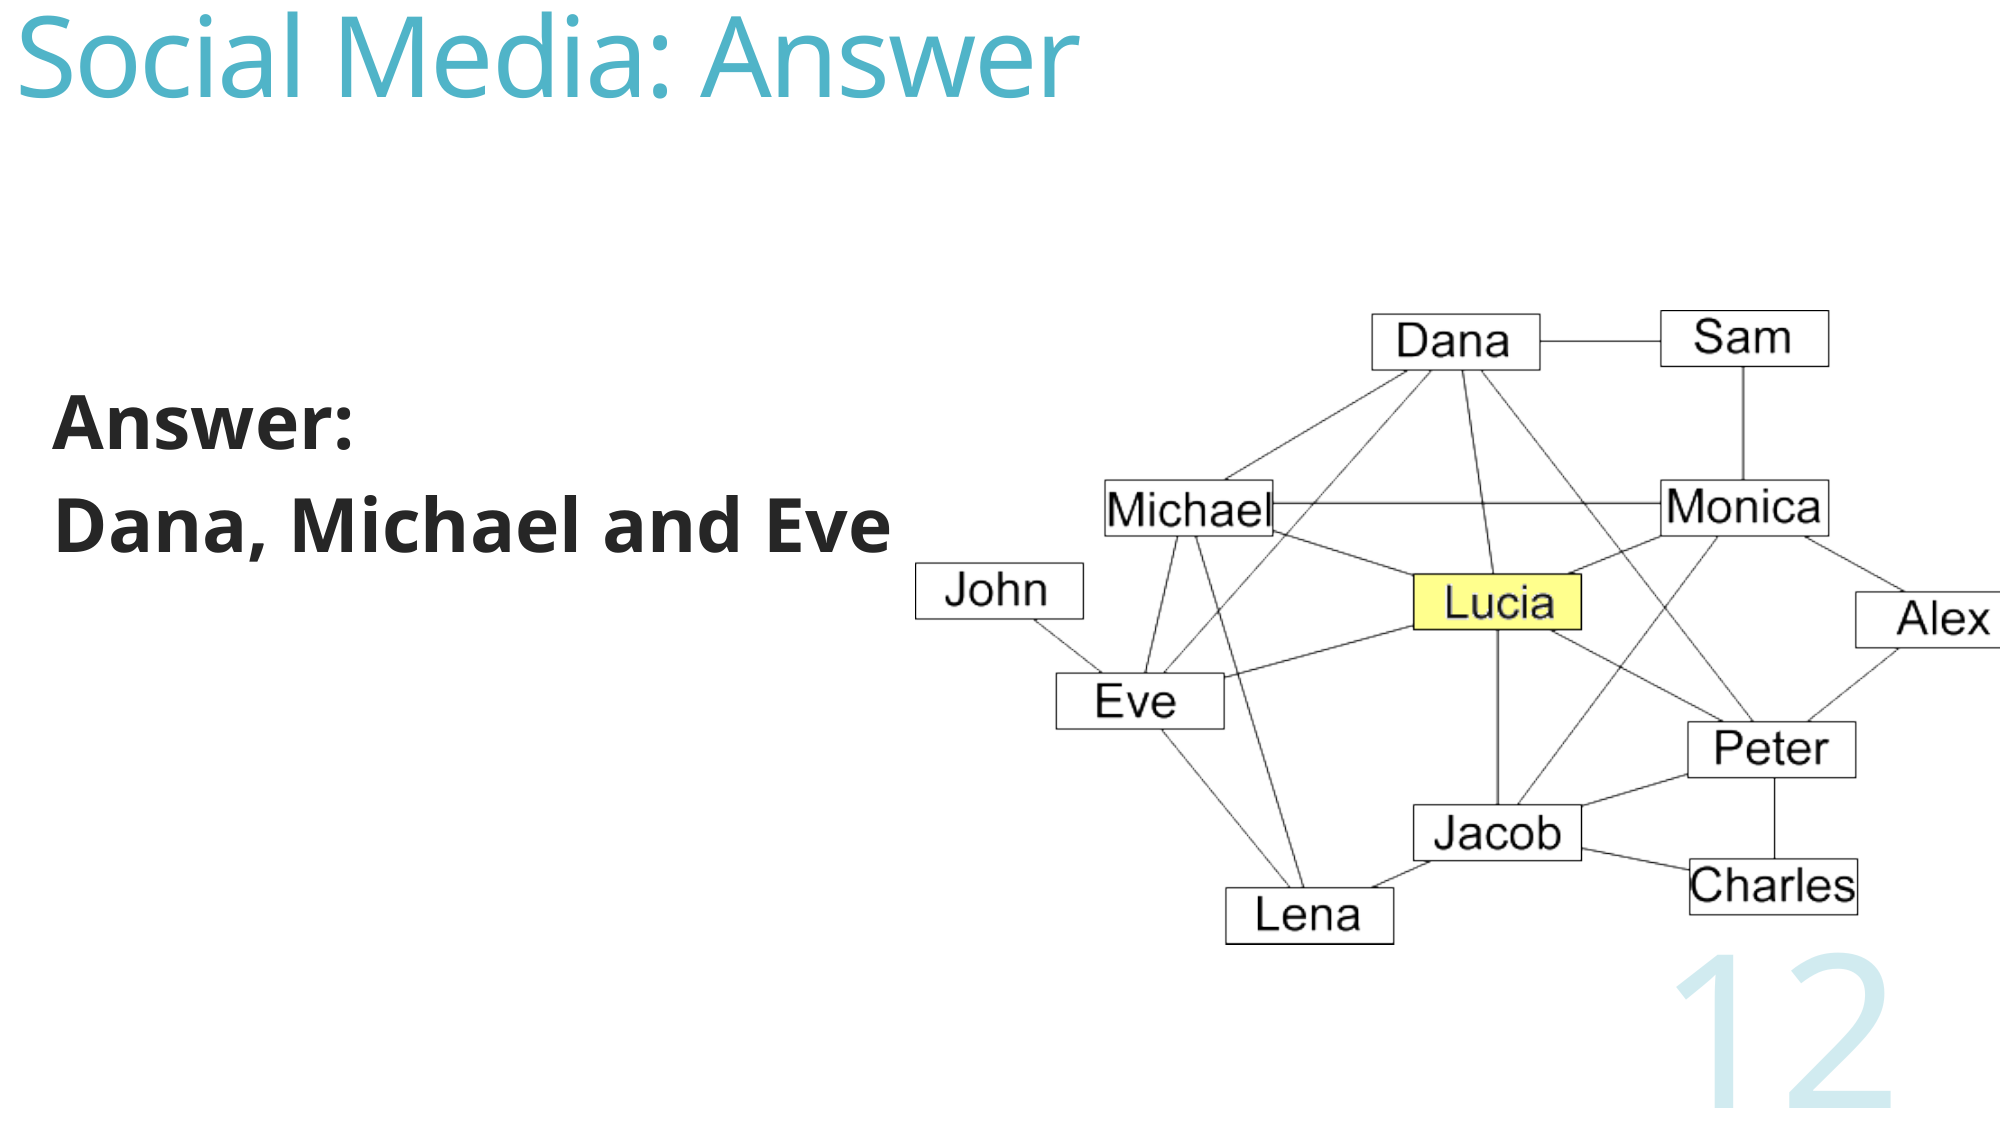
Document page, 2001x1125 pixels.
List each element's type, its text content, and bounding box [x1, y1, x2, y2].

list Answer: Dana, Michael and Eve [17, 137, 1862, 1075]
title Social Media: Answer [0, 0, 1768, 199]
text_box [24, 24, 2000, 100]
picture [915, 310, 2000, 946]
slide_number 12 [1437, 963, 1918, 1125]
